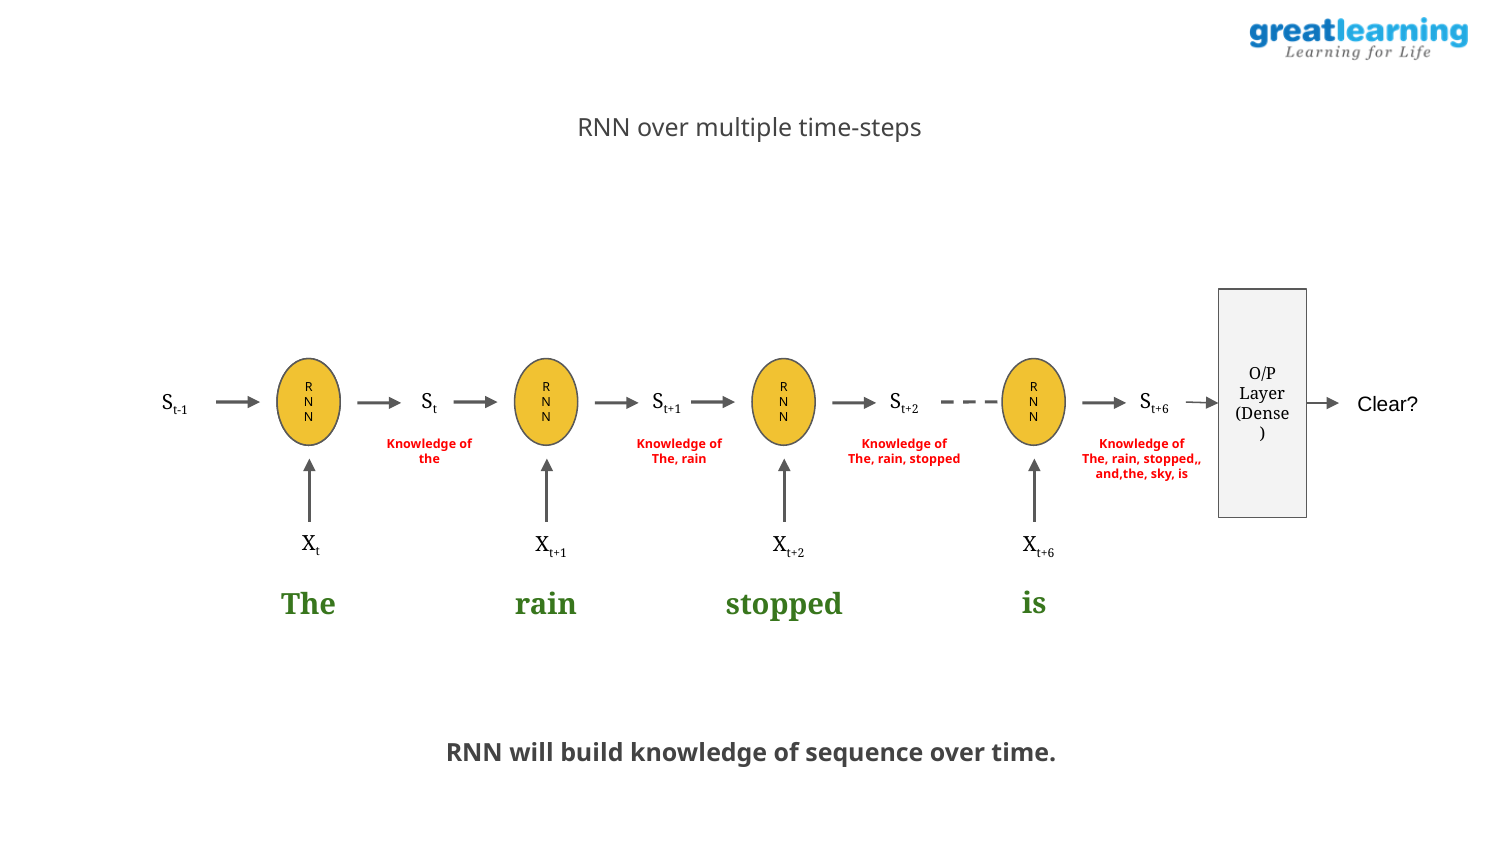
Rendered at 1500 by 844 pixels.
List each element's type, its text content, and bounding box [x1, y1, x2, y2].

text_box Knowledge of The, rain, stopped [825, 421, 983, 485]
text_box St+1 [635, 391, 699, 413]
text_box Knowledge of The, rain [600, 421, 758, 485]
text_box RNN over multiple time-steps [382, 95, 1117, 159]
text_box RNN [1002, 358, 1066, 446]
text_box Xt+2 [718, 535, 860, 556]
text_box RNN [514, 358, 578, 446]
text_box stopped [706, 575, 863, 630]
text_box RNN will build knowledge of sequence over time. [221, 721, 1282, 785]
text_box RNN [277, 358, 341, 446]
text_box rain [493, 575, 599, 630]
text_box Xt [279, 533, 343, 554]
text_box Xt+1 [480, 535, 622, 556]
text_box St+6 [1122, 391, 1186, 413]
picture [1249, 16, 1469, 61]
text_box O/P Layer (Dense) [1218, 288, 1307, 518]
text_box The [252, 575, 366, 630]
text_box St+2 [872, 391, 936, 413]
text_box Clear? [1338, 376, 1437, 430]
text_box Xt+6 [968, 535, 1110, 556]
text_box St [397, 391, 461, 413]
text_box Knowledge of The, rain, stopped,, and,the, sky, is [1063, 421, 1218, 485]
text_box St-1 [130, 384, 219, 422]
text_box is [1002, 575, 1066, 629]
text_box RNN [752, 358, 816, 446]
text_box Knowledge of the [350, 421, 508, 485]
